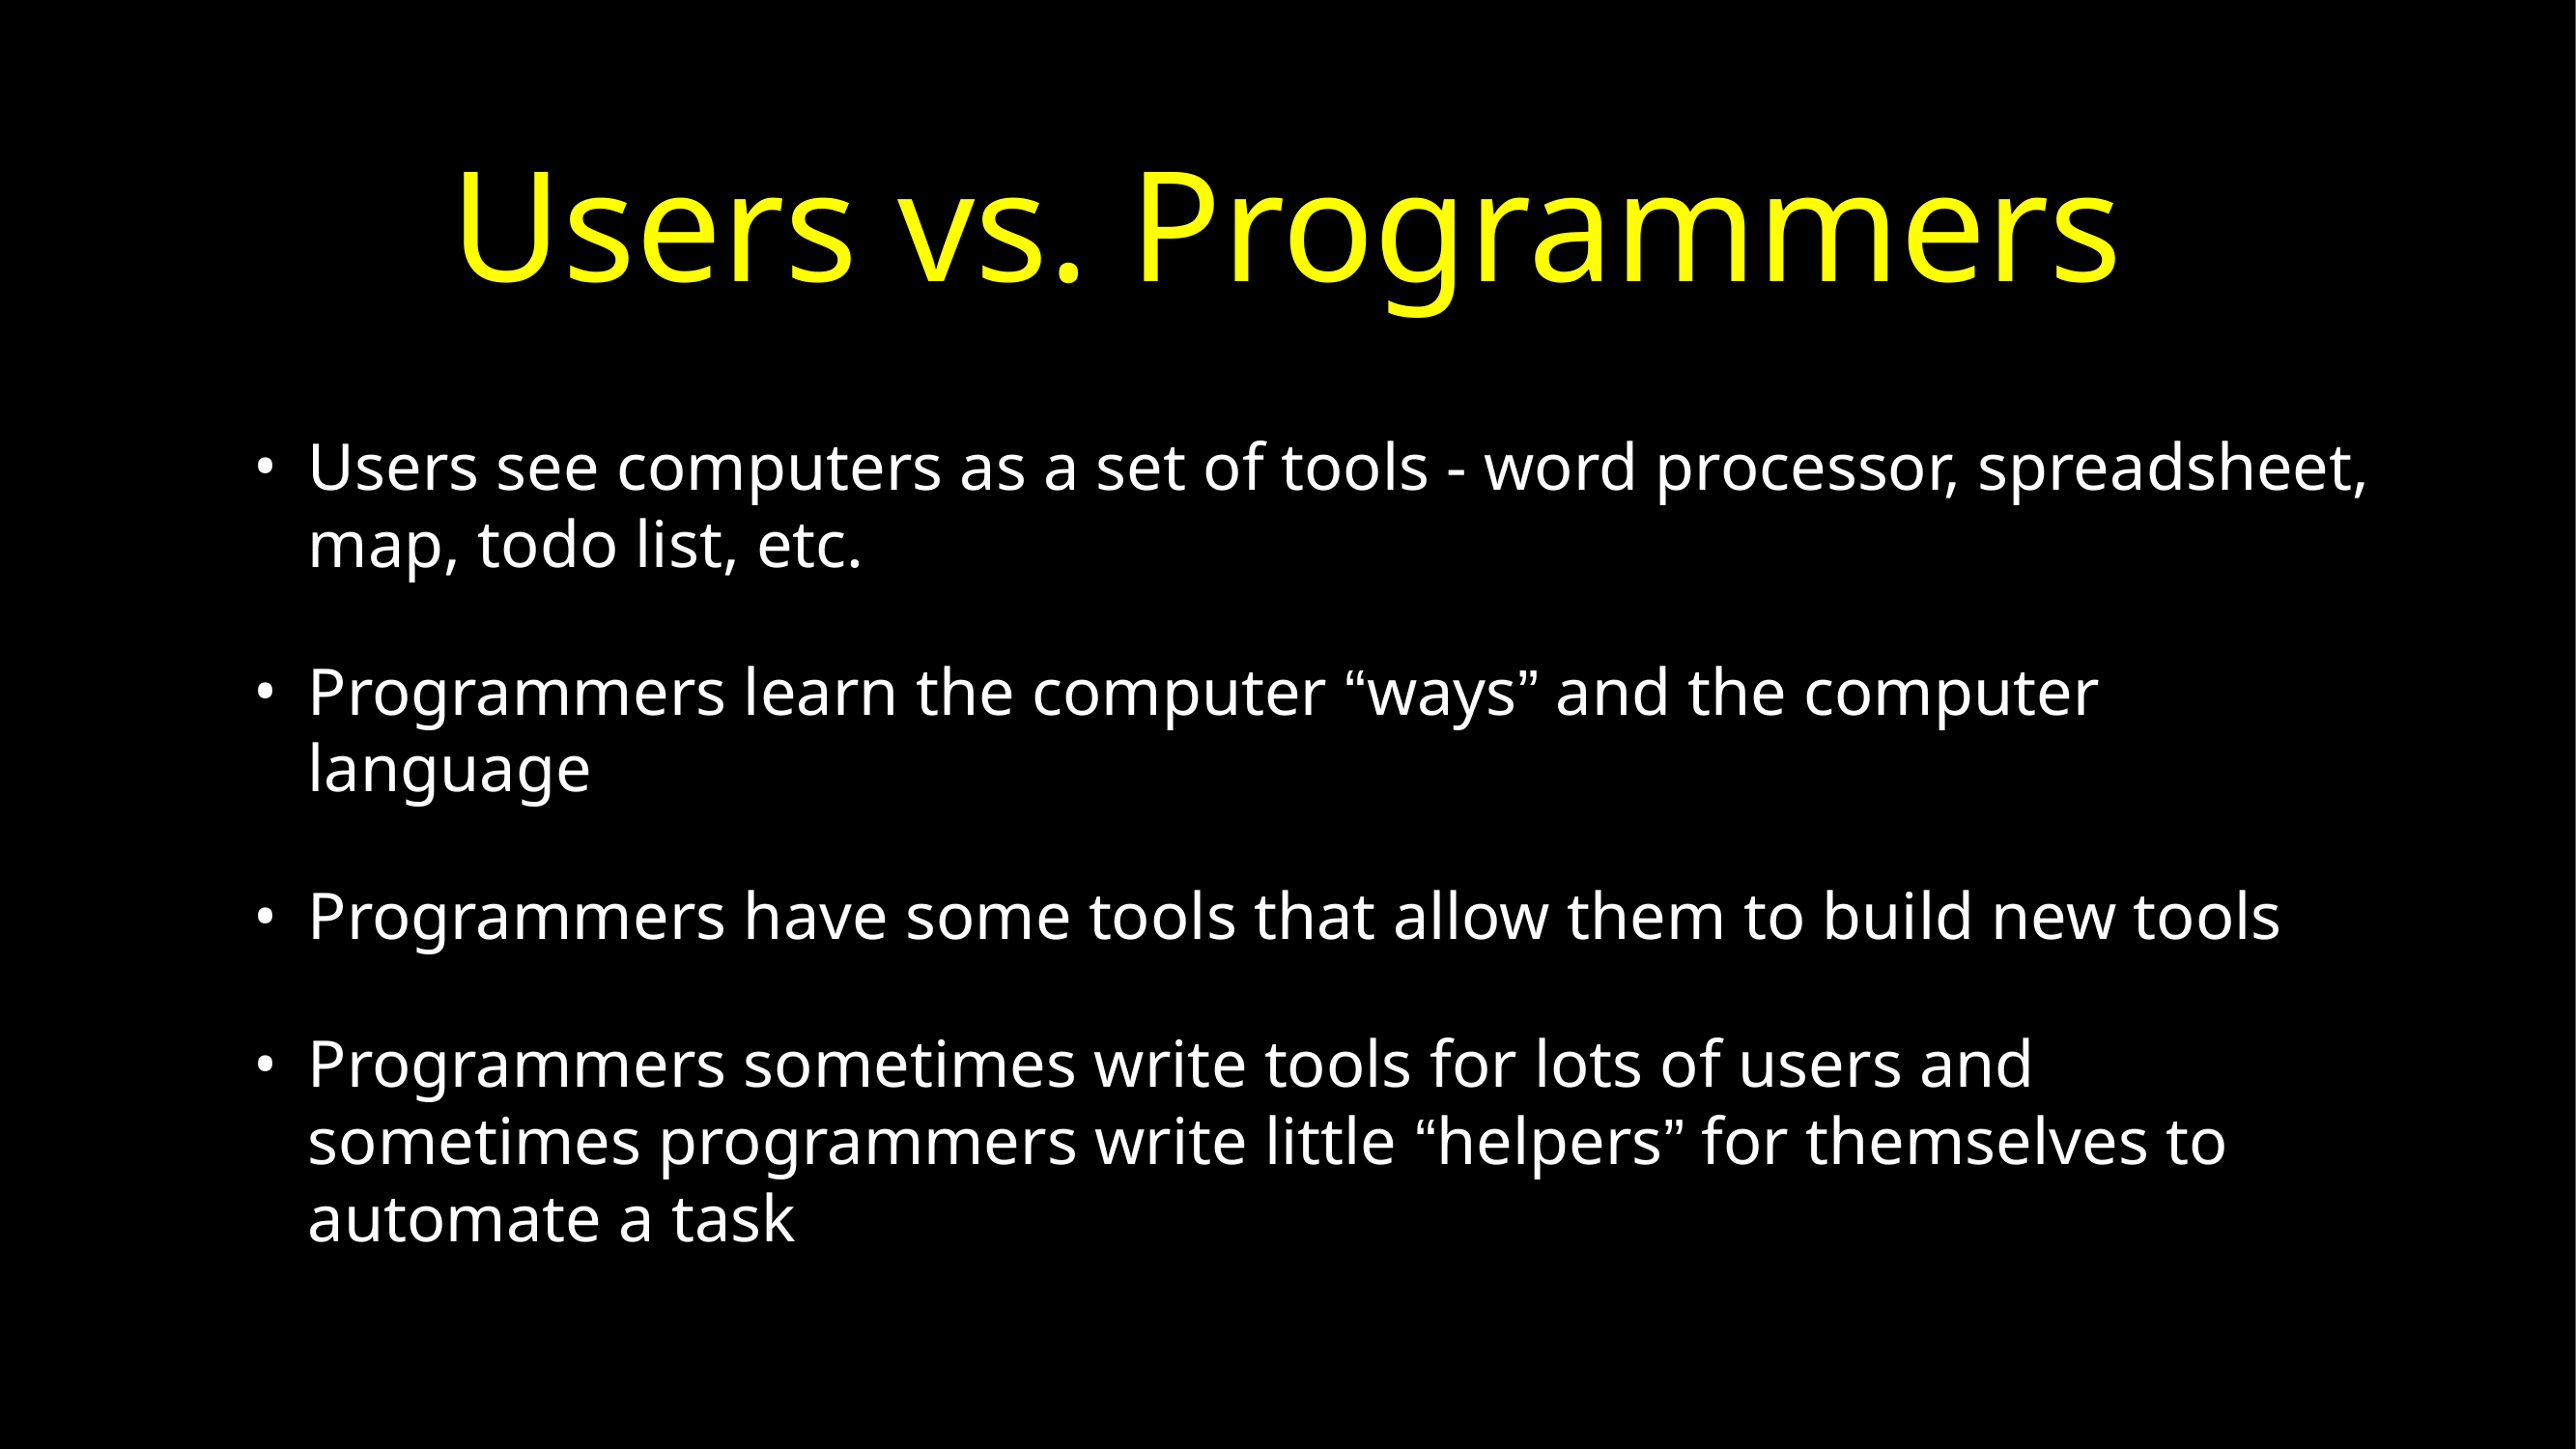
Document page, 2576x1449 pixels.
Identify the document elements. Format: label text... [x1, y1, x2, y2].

title Users vs. Programmers [183, 38, 2391, 388]
list Users see computers as a set of tools - word processor, spreadsheet, map, todo list, etc. Programmers learn the computer “ways” and the computer language Programmers have some tools that allow them to build new tools Programmers sometimes write tools for lots of users and sometimes programmers write little “helpers” for themselves to automate a task [183, 388, 2391, 1293]
